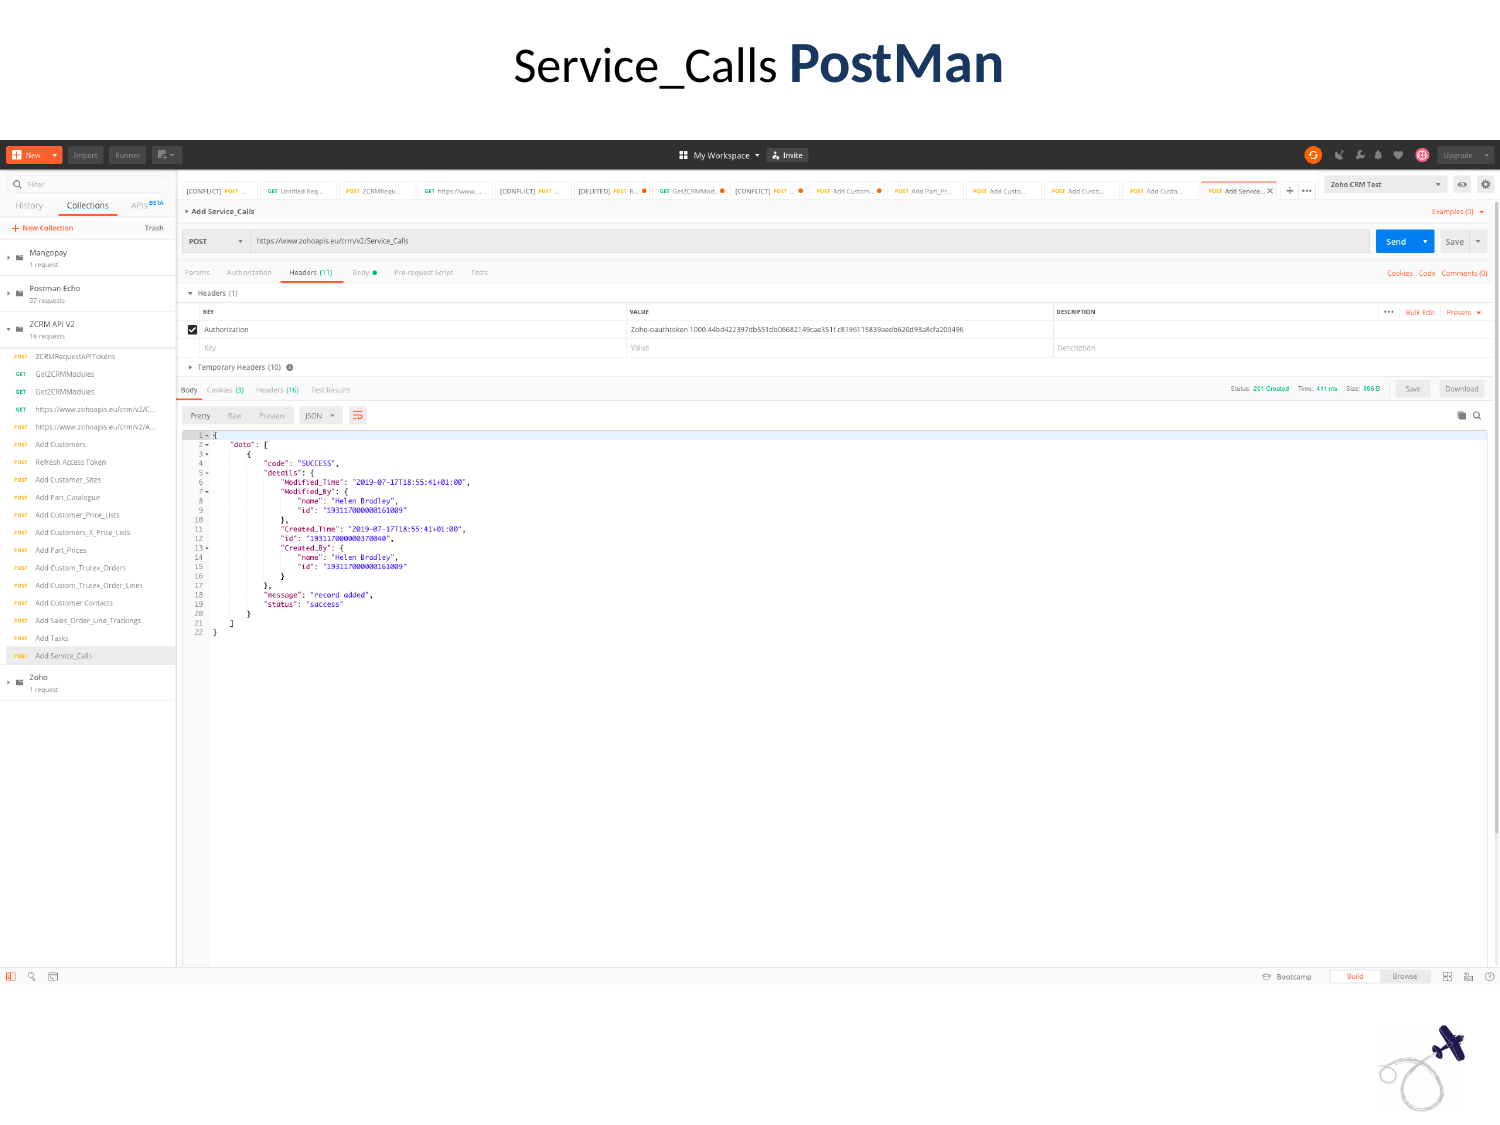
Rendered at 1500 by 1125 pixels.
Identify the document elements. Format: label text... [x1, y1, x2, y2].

picture [0, 140, 1500, 985]
text_box Service_Calls PostMan [291, 17, 1227, 102]
picture [1376, 1025, 1465, 1112]
